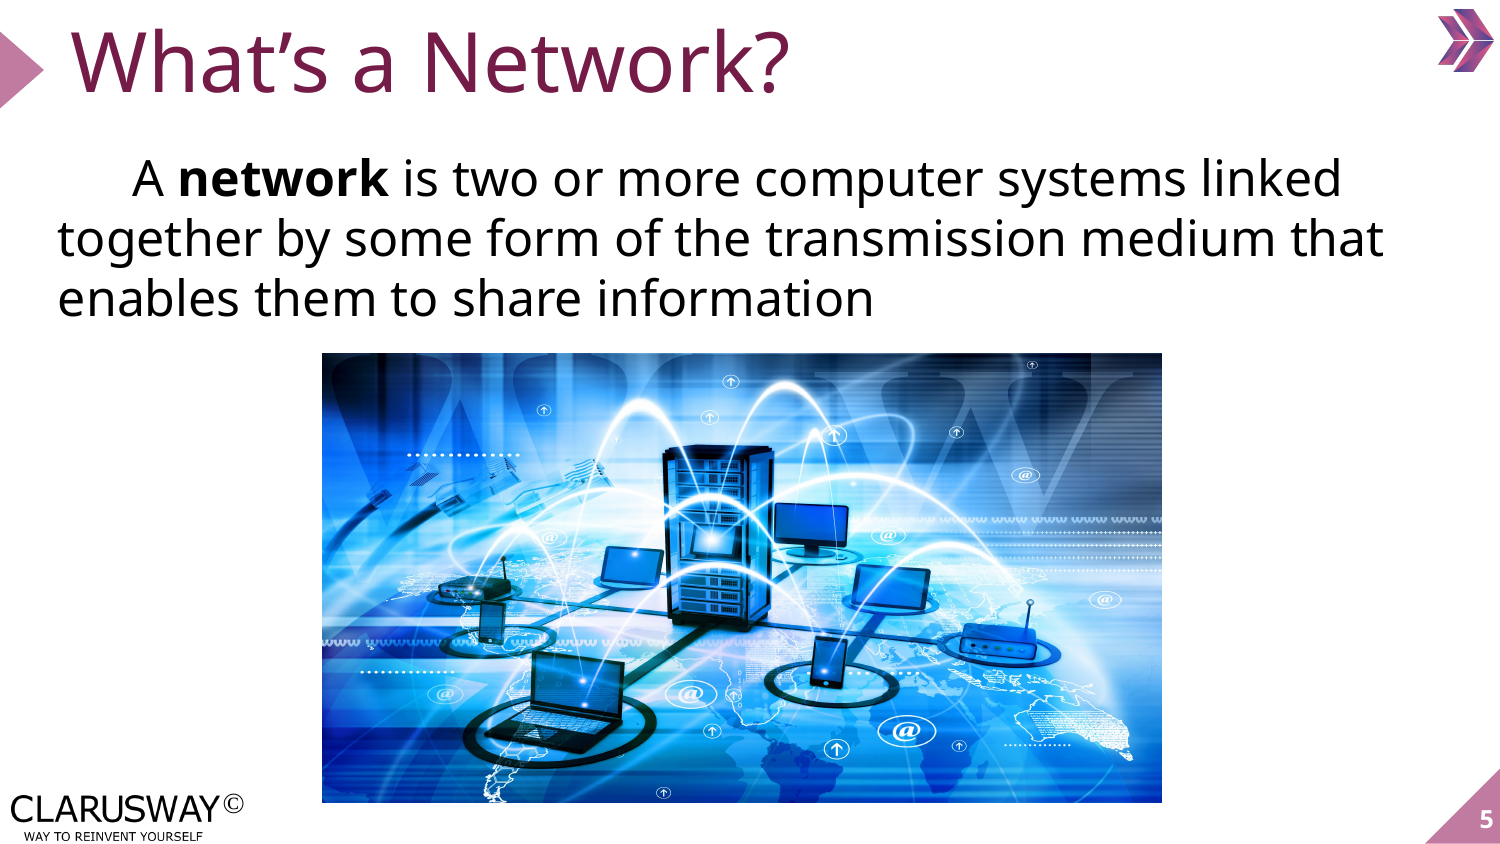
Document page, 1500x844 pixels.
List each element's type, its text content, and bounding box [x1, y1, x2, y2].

picture [321, 353, 1163, 804]
picture [1438, 9, 1494, 72]
text_box A network is two or more computer systems linked together by some form of the transmission medium that enables them to share information [42, 131, 1419, 309]
title What’s a Network? [70, 28, 997, 131]
picture [11, 795, 220, 841]
slide_number 5 [1418, 760, 1494, 838]
